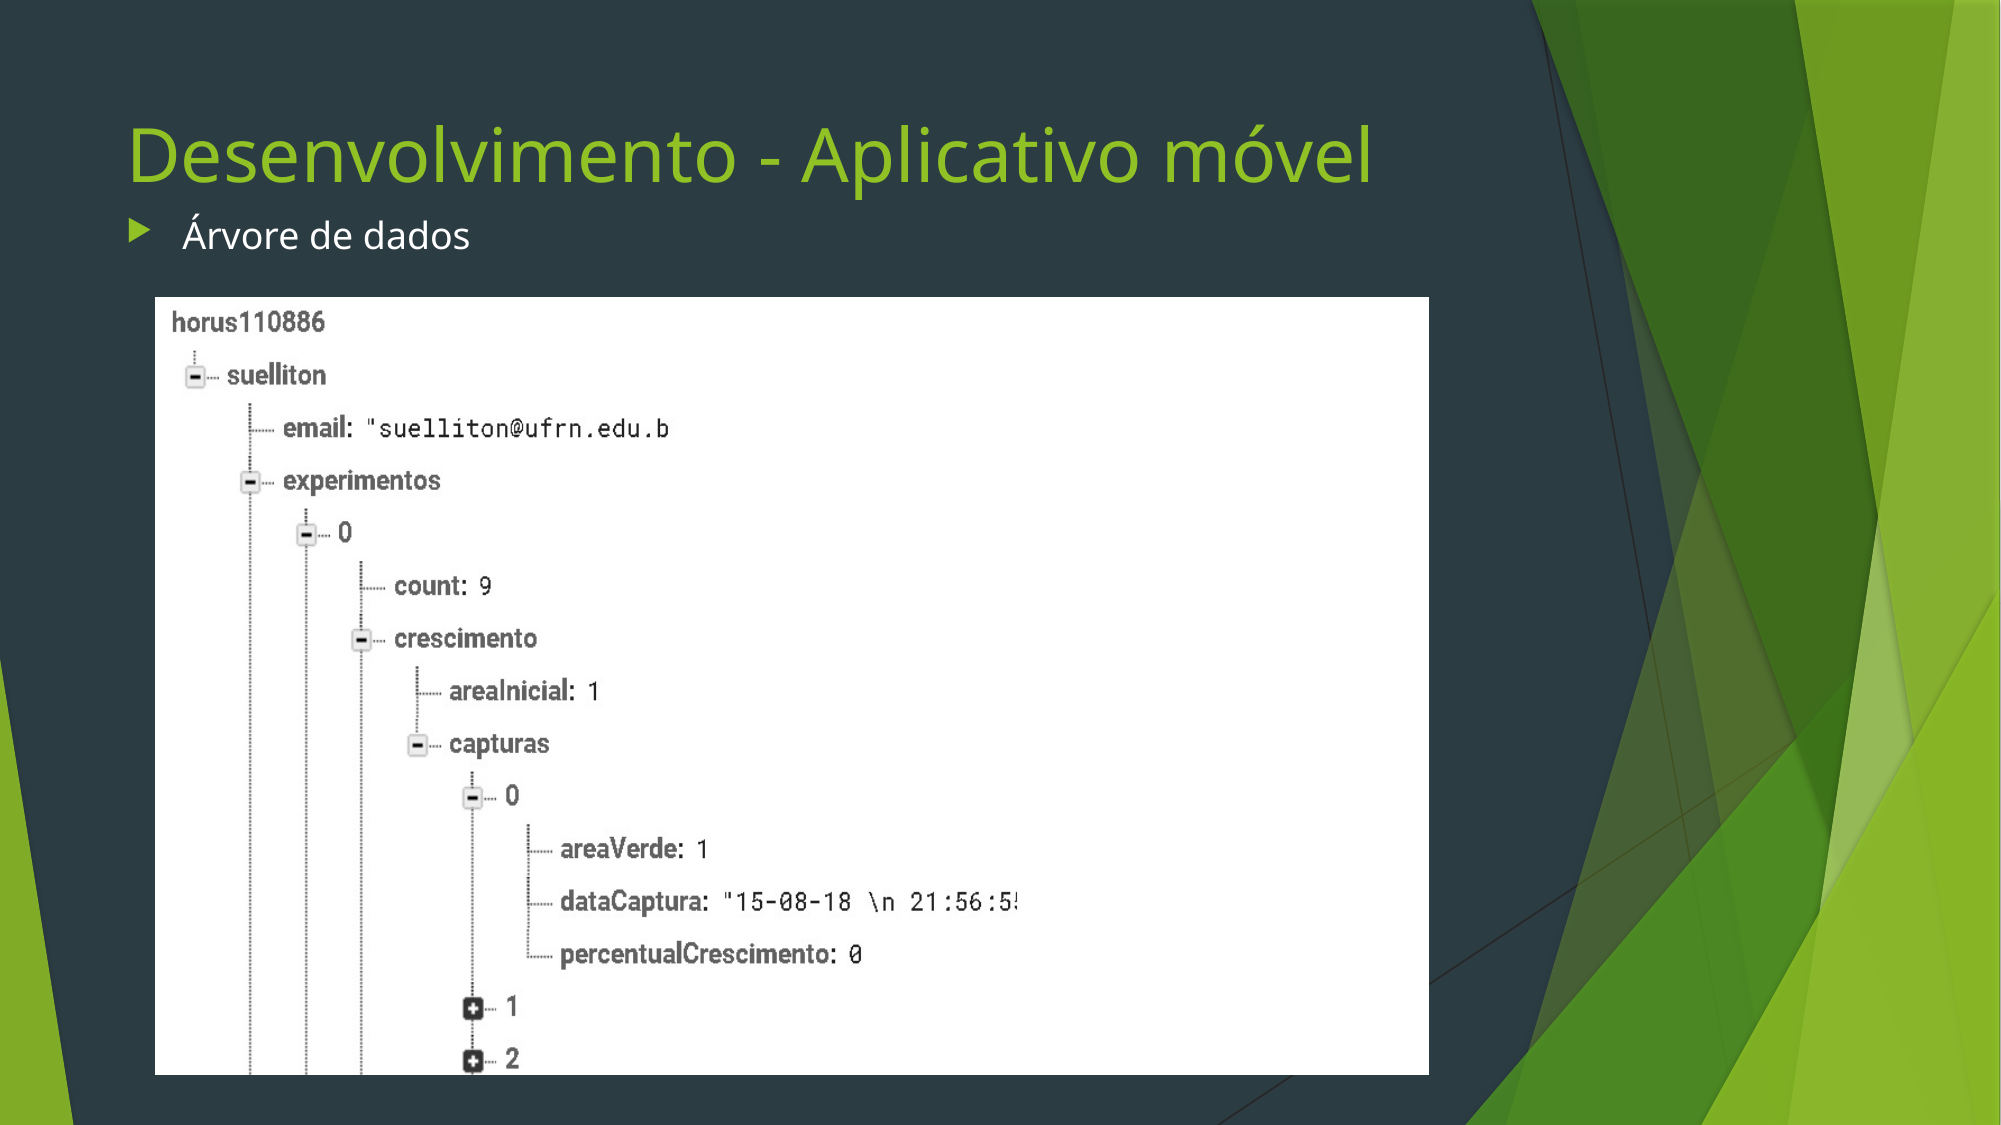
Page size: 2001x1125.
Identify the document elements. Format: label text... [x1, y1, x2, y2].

picture [154, 297, 1429, 1075]
list Árvore de dados [111, 204, 1522, 991]
title Desenvolvimento - Aplicativo móvel [111, 99, 1522, 204]
